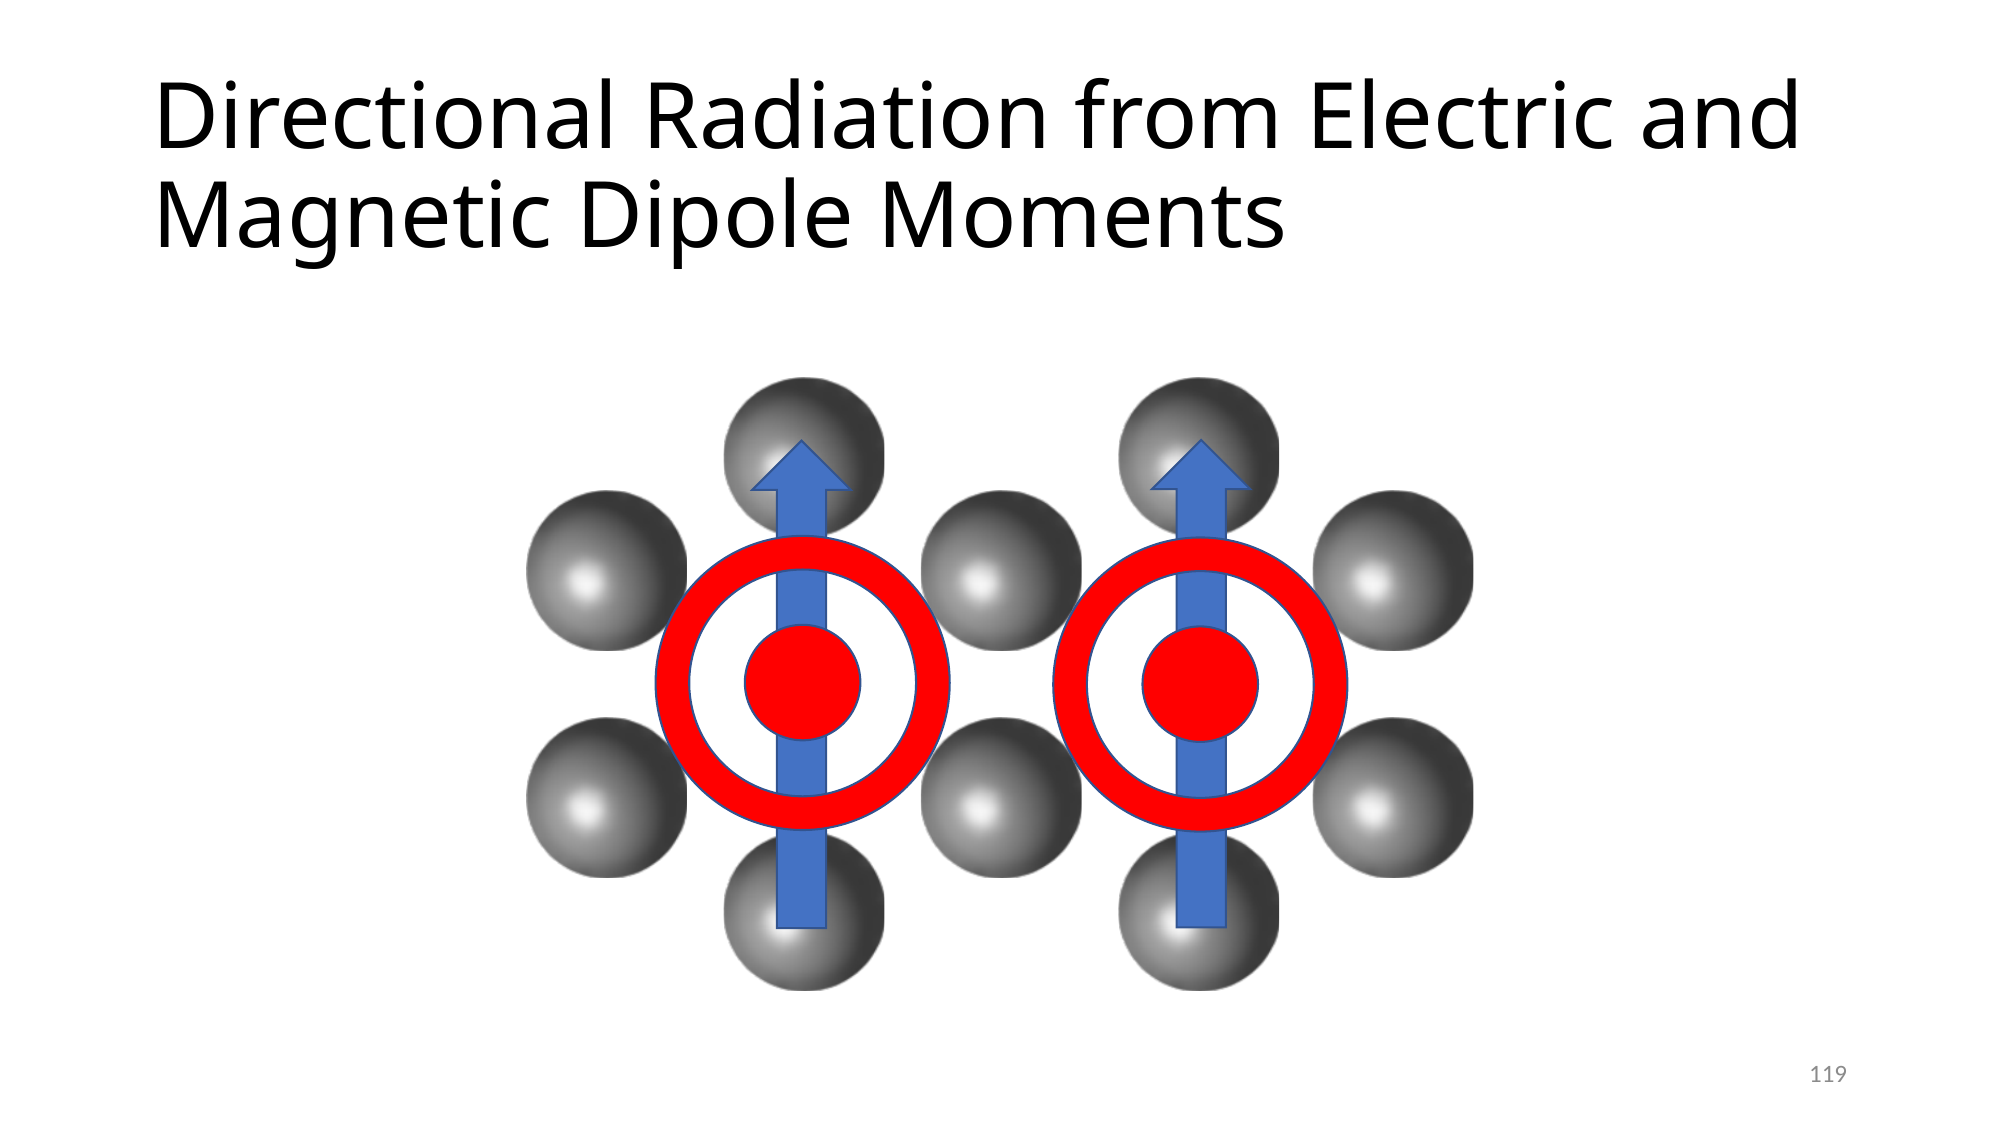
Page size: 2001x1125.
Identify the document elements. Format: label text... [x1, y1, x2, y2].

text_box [526, 377, 1474, 991]
slide_number 118 [1412, 1042, 1863, 1103]
title Directional Radiation from Electric and Magnetic Dipole Moments [137, 59, 1863, 278]
